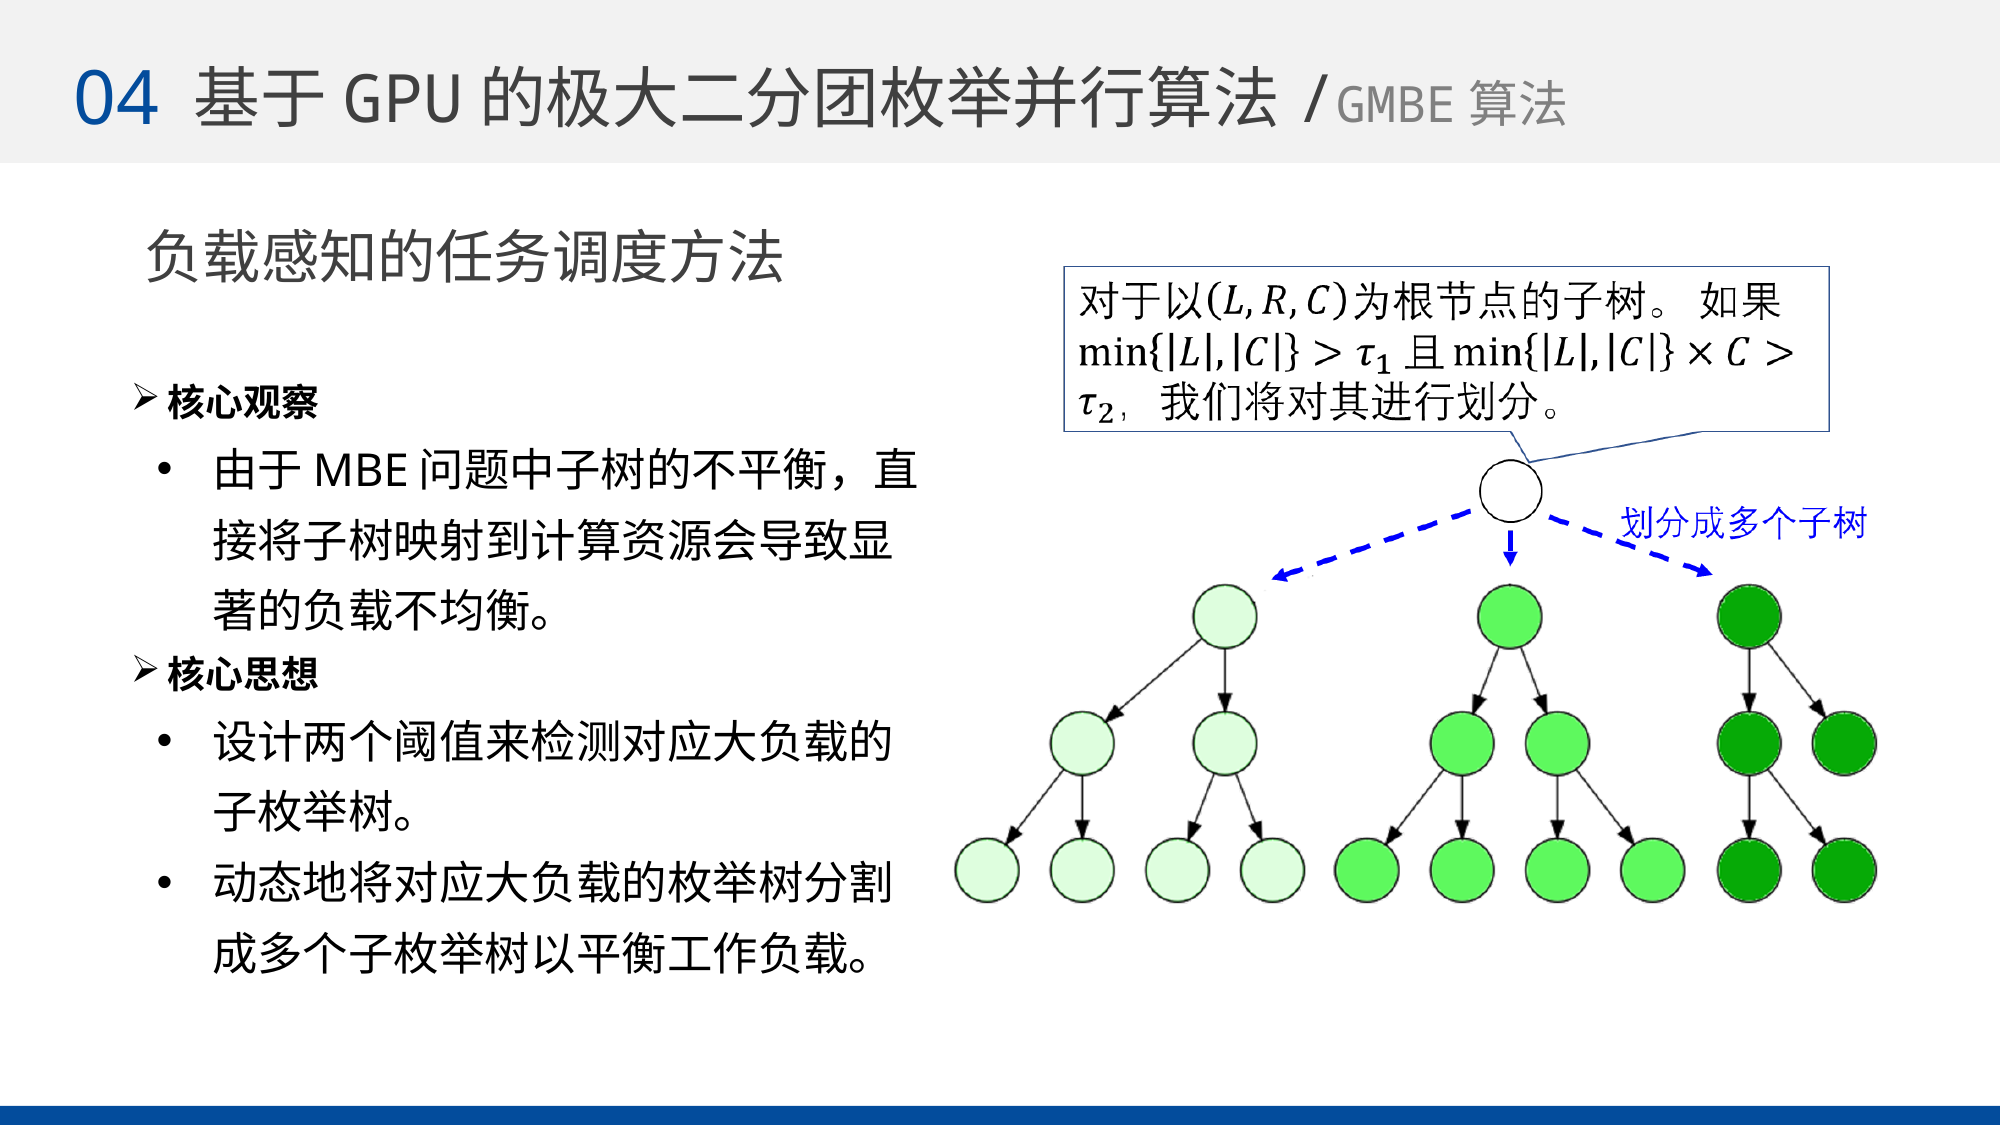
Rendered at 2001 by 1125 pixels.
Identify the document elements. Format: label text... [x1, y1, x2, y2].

text_box [0, 1105, 2000, 1125]
text_box 负载感知的任务调度方法 [129, 212, 1059, 298]
text_box [0, 0, 2000, 164]
picture [948, 261, 1889, 910]
text_box 核心观察 由于MBE问题中子树的不平衡，直接将子树映射到计算资源会导致显著的负载不均衡。 核心思想 设计两个阈值来检测对应大负载的子枚举树。 动态地将对应大负载的枚举树分割成多个子枚举树以平衡工作负载。 [116, 357, 940, 998]
text_box 基于GPU的极大二分团枚举并行算法/GMBE算法 [179, 48, 1719, 144]
slide_number 39 [1476, 52, 1927, 113]
text_box 04 [53, 42, 179, 147]
